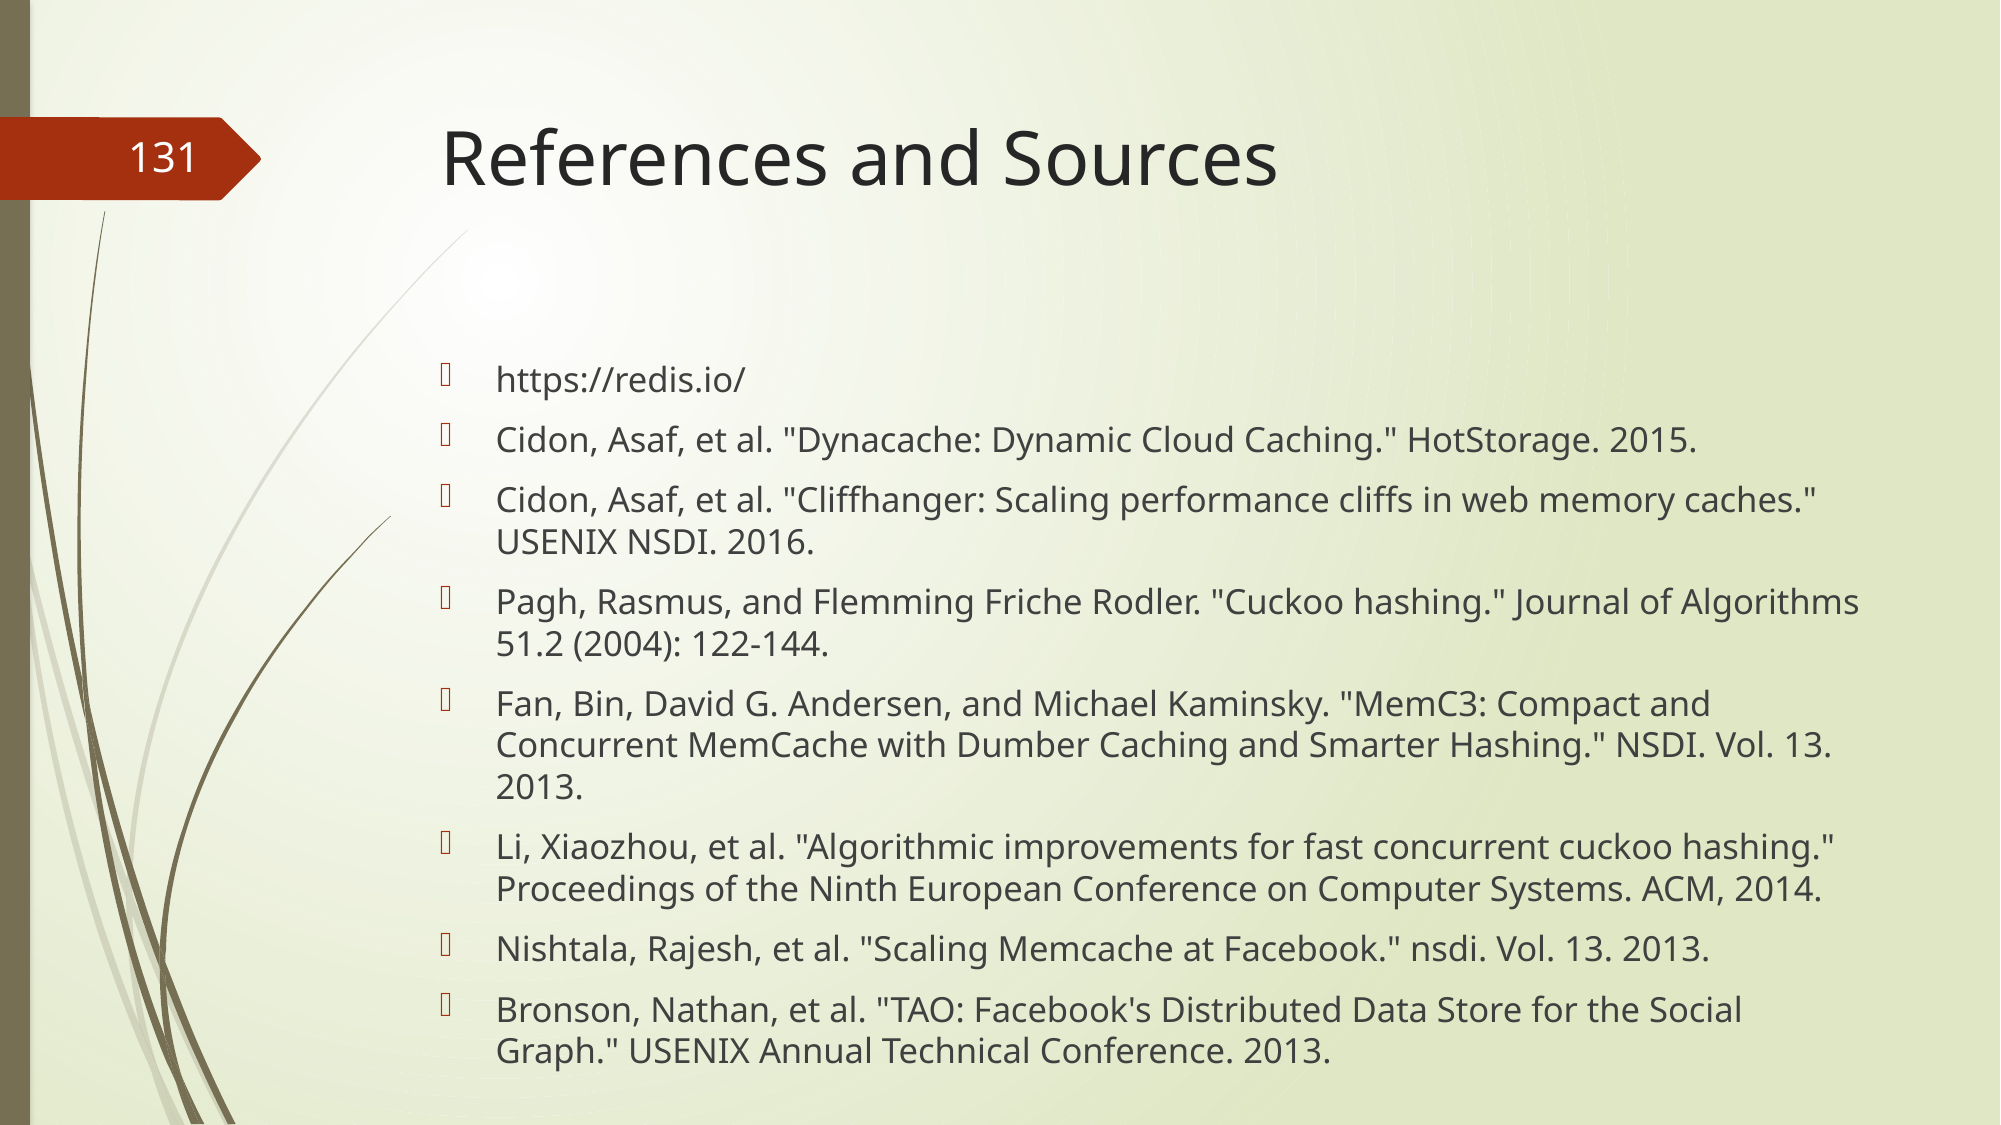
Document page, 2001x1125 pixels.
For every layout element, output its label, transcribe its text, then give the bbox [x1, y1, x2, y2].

list https://redis.io/ Cidon, Asaf, et al. "Dynacache: Dynamic Cloud Caching." HotStorage. 2015. Cidon, Asaf, et al. "Cliffhanger: Scaling performance cliffs in web memory caches." USENIX NSDI. 2016. Pagh, Rasmus, and Flemming Friche Rodler. "Cuckoo hashing." Journal of Algorithms 51.2 (2004): 122-144. Fan, Bin, David G. Andersen, and Michael Kaminsky. "MemC3: Compact and Concurrent MemCache with Dumber Caching and Smarter Hashing." NSDI. Vol. 13. 2013. Li, Xiaozhou, et al. "Algorithmic improvements for fast concurrent cuckoo hashing." Proceedings of the Ninth European Conference on Computer Systems. ACM, 2014. Nishtala, Rajesh, et al. "Scaling Memcache at Facebook." nsdi. Vol. 13. 2013. Bronson, Nathan, et al. "TAO: Facebook's Distributed Data Store for the Social Graph." USENIX Annual Technical Conference. 2013. [424, 350, 1888, 1082]
title References and Sources [425, 102, 1888, 313]
slide_number 131 [87, 129, 216, 190]
